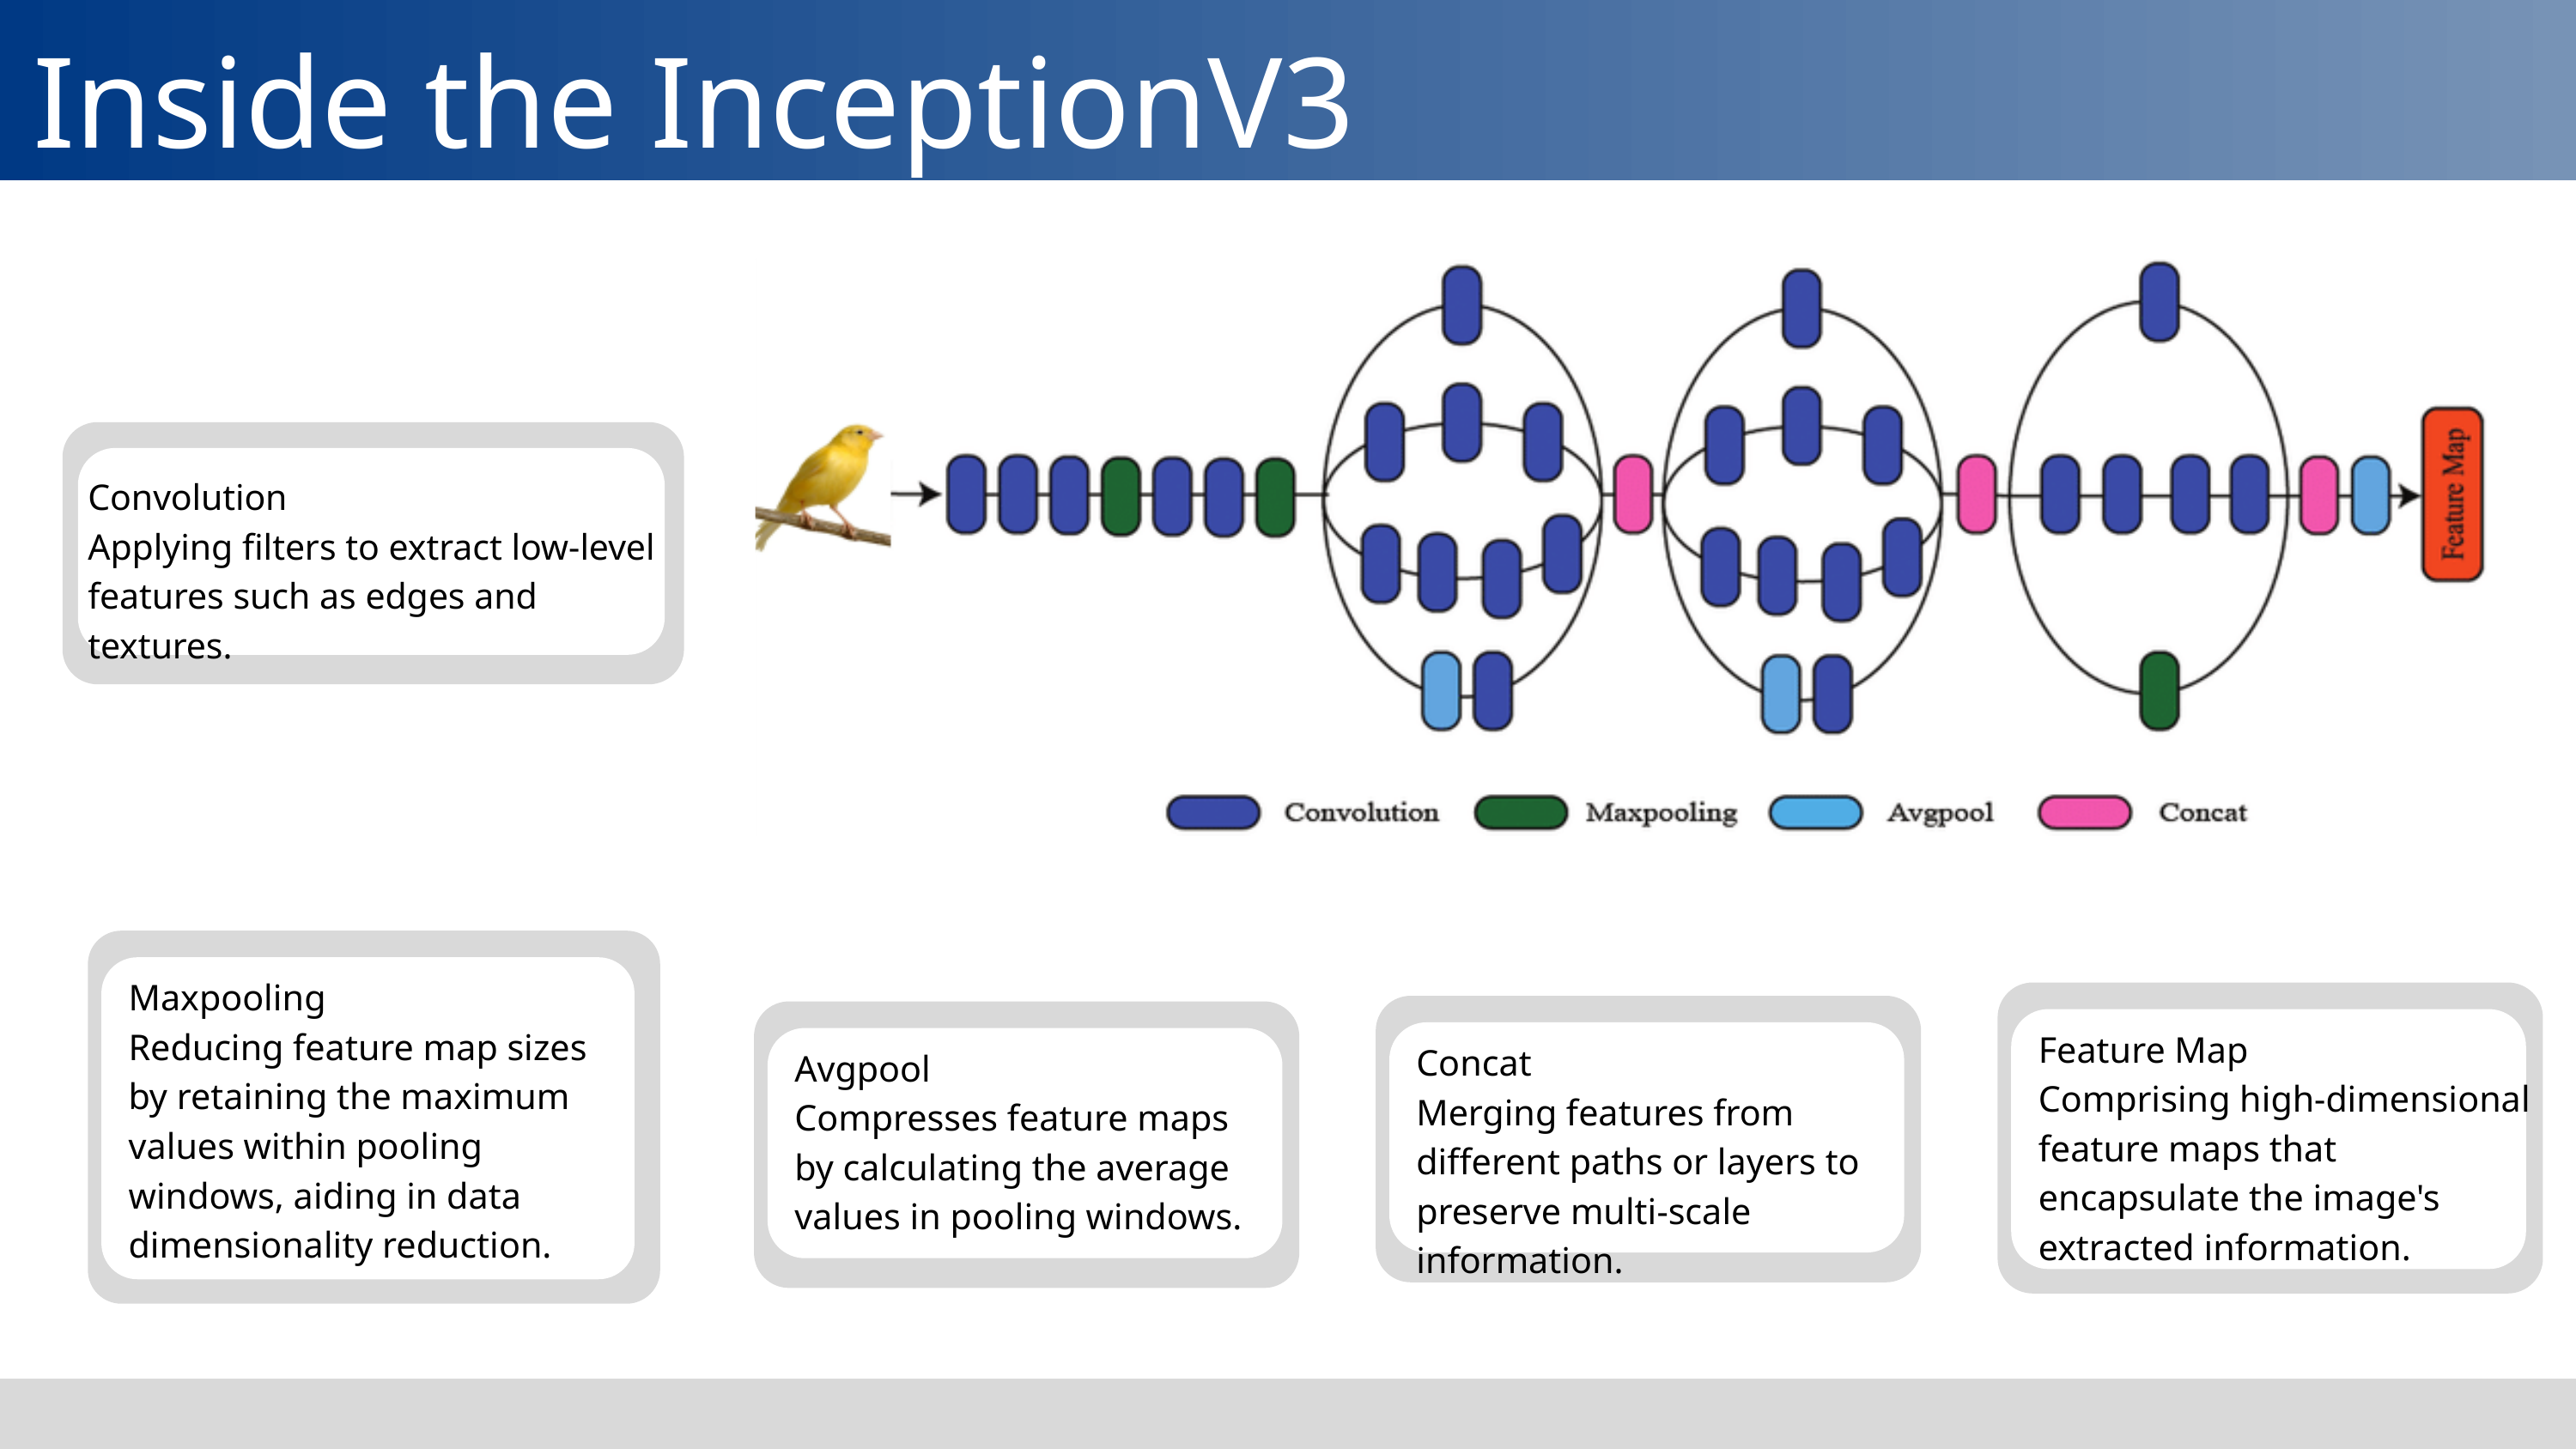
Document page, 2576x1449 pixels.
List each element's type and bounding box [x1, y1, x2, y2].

text_box [755, 258, 2488, 836]
text_box [2010, 1009, 2526, 1270]
text_box [1997, 982, 2543, 1294]
text_box [62, 421, 684, 685]
text_box [1388, 1022, 1905, 1253]
text_box [767, 1028, 1283, 1258]
text_box [1375, 995, 1922, 1283]
text_box [753, 1001, 1300, 1288]
text_box [88, 930, 660, 1304]
text_box [0, 1378, 2576, 1449]
text_box [100, 956, 635, 1280]
text_box [0, 0, 2576, 181]
text_box [77, 447, 665, 656]
